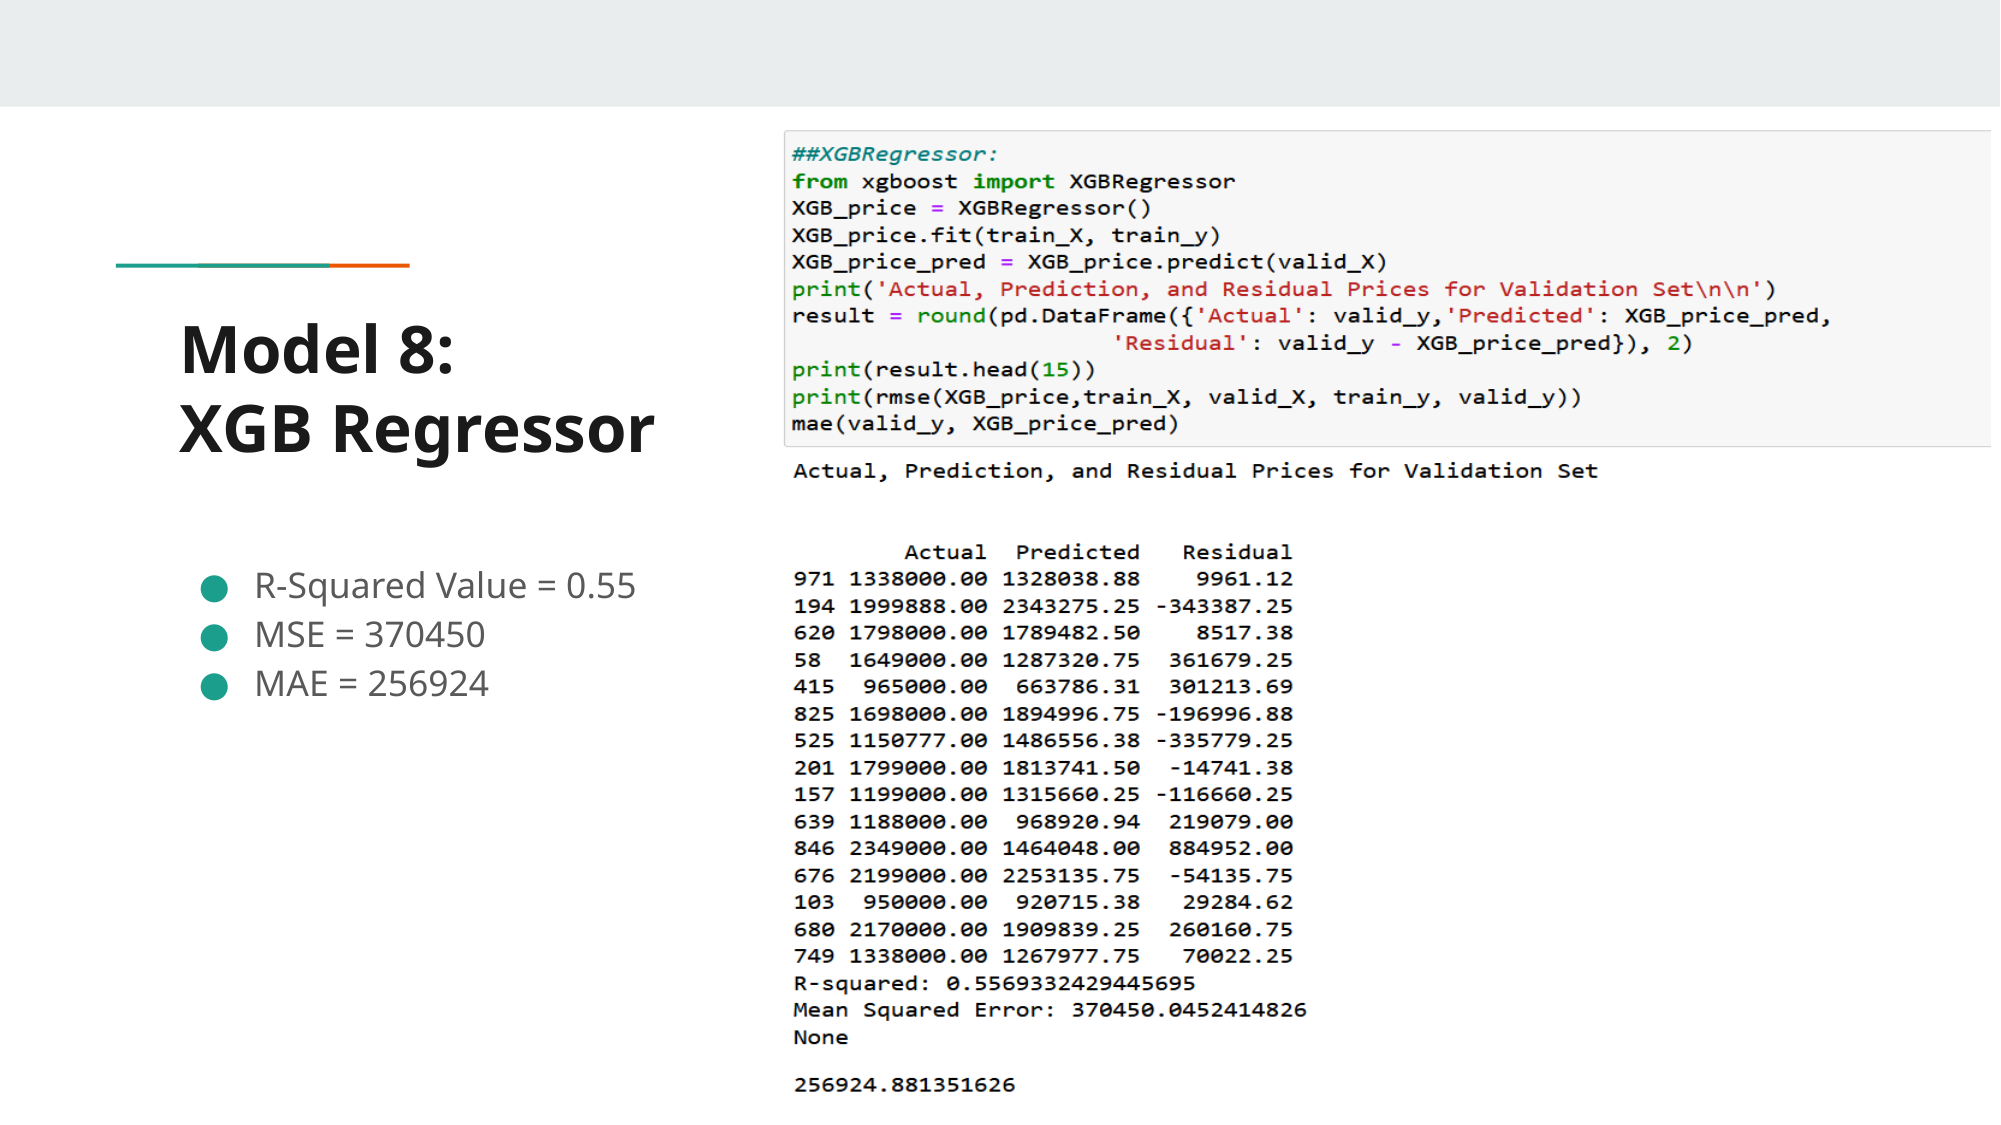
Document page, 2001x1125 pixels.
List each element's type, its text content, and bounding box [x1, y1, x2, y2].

list R-Squared Value = 0.55 MSE = 370450 MAE = 256924 [159, 536, 742, 851]
title Model 8: XGB Regressor [159, 288, 767, 493]
picture [772, 126, 1991, 1116]
